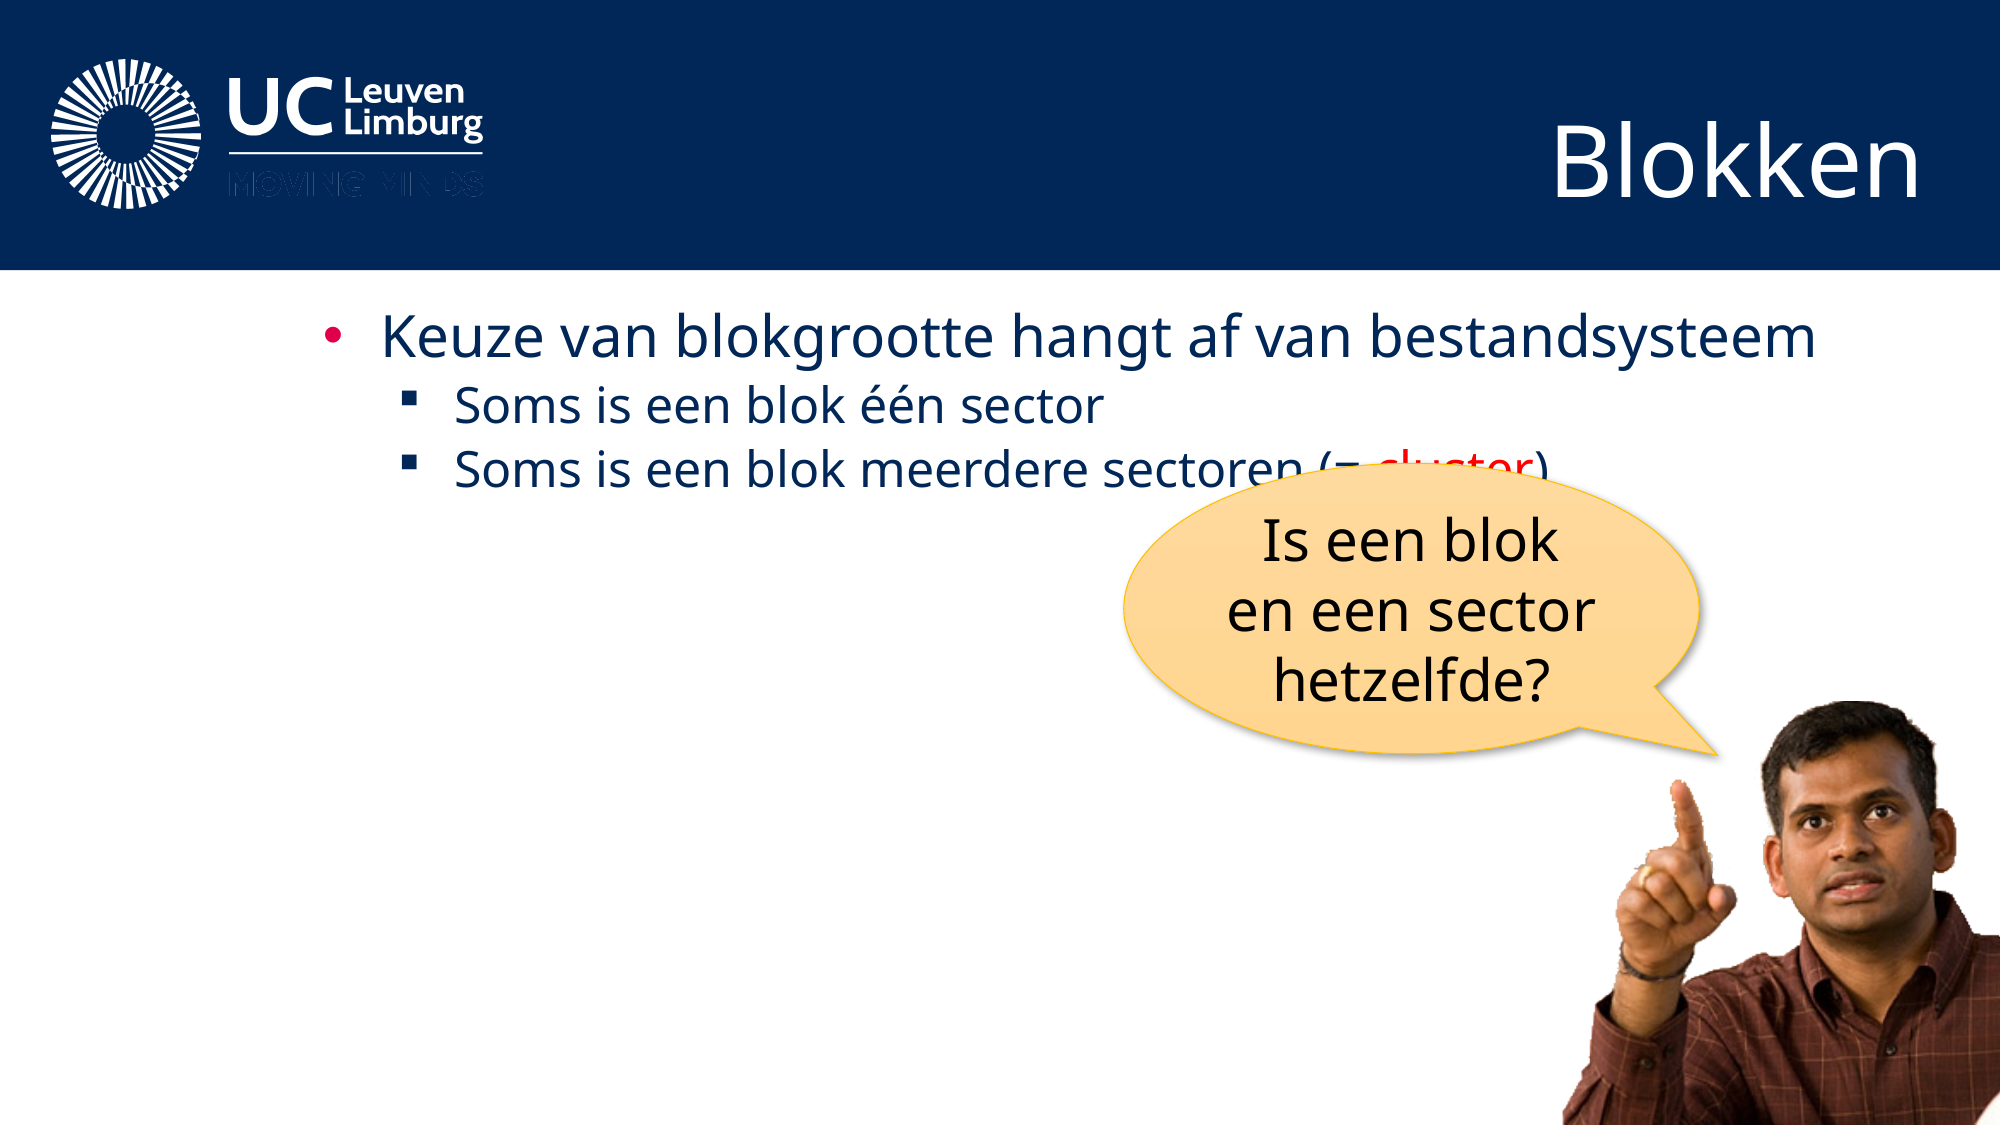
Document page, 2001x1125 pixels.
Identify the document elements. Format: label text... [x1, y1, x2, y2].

picture [1537, 701, 2000, 1125]
text_box Is een blok en een sector hetzelfde? [1123, 462, 1700, 755]
title Blokken [307, 59, 1940, 271]
list Keuze van blokgrootte hangt af van bestandsysteem Soms is een blok één sector Soms is een blok meerdere sectoren (= cluster) [307, 299, 1940, 996]
picture [51, 59, 307, 209]
